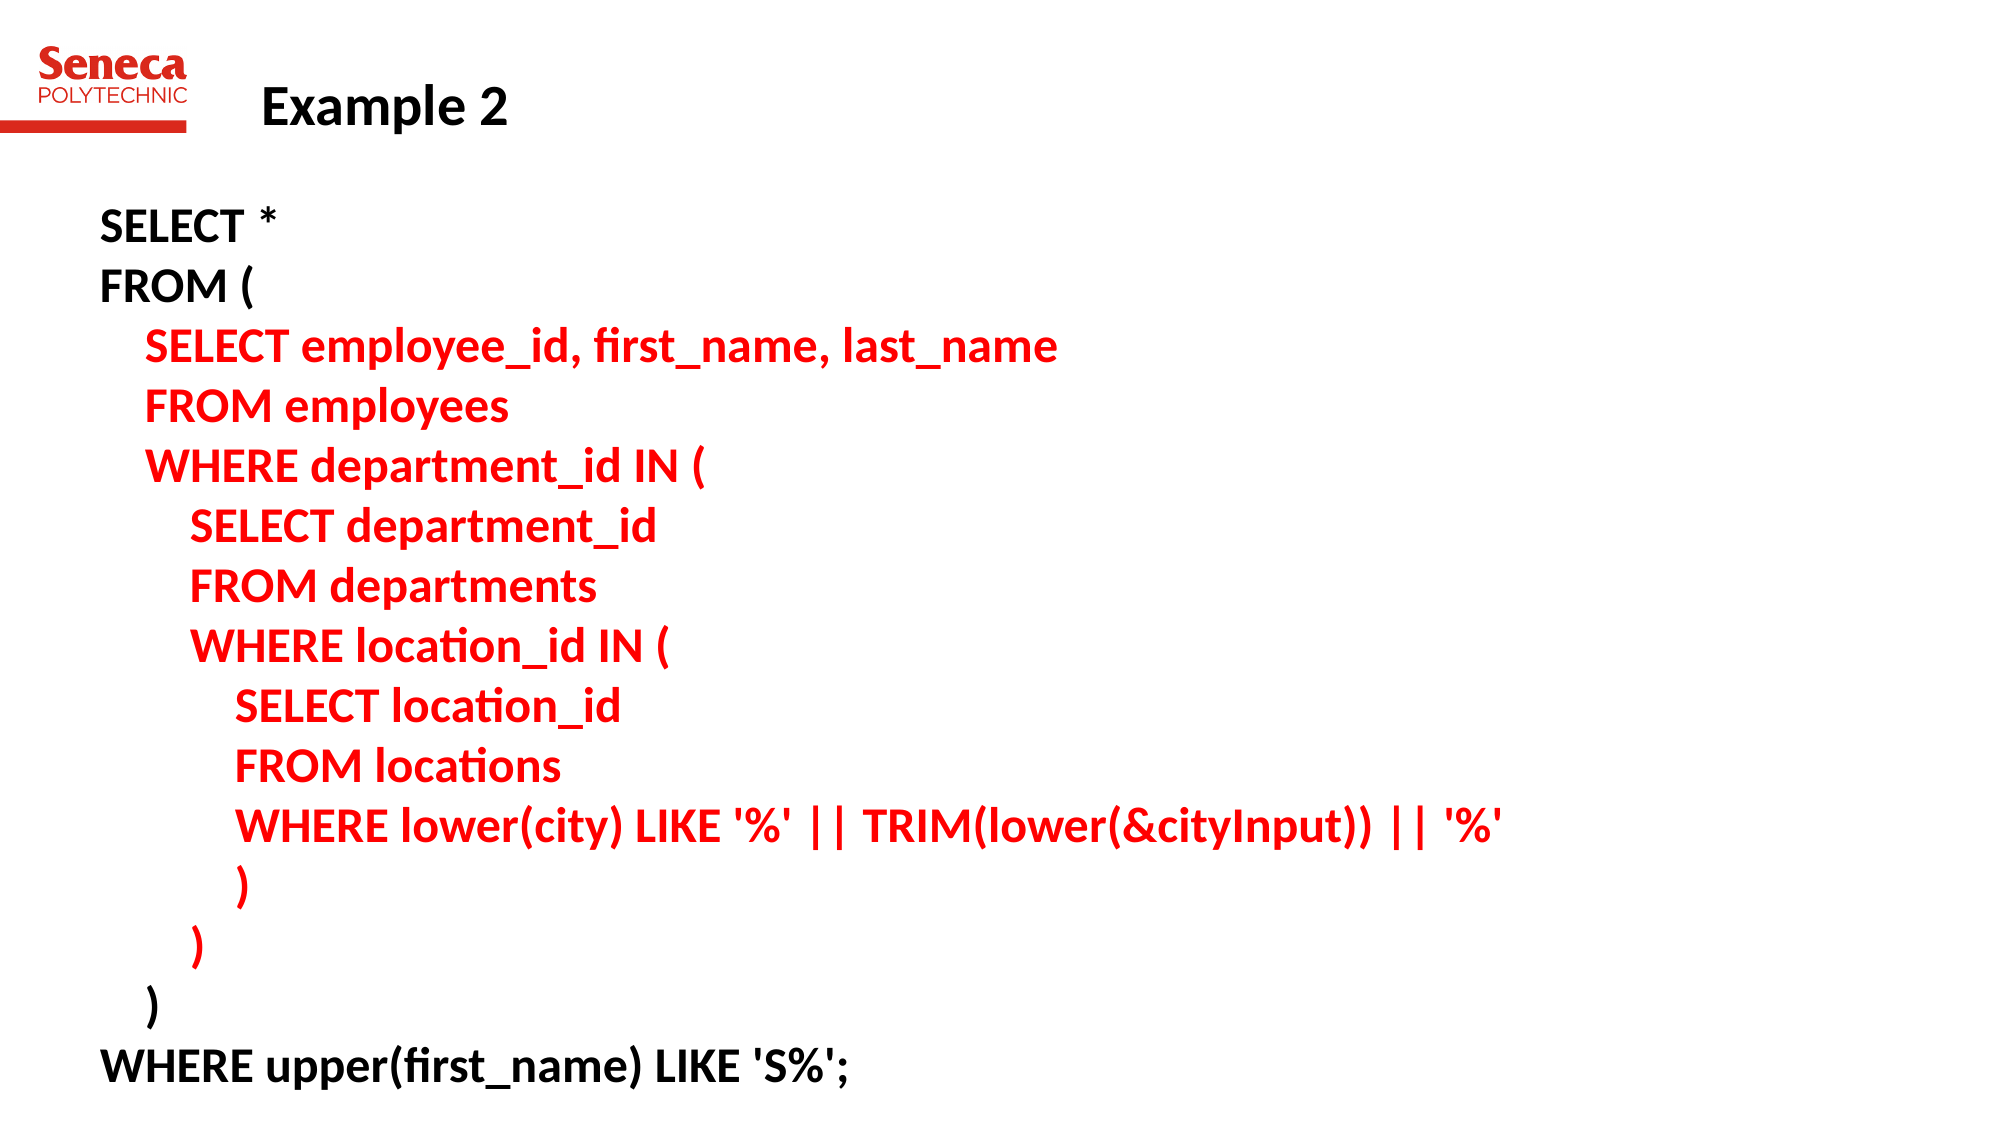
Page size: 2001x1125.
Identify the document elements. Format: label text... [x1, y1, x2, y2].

text_box Example 2 [246, 59, 1984, 144]
picture [39, 46, 187, 103]
text_box SELECT * FROM ( SELECT employee_id, first_name, last_name FROM employees WHERE department_id IN ( SELECT department_id FROM departments WHERE location_id IN ( SELECT location_id FROM locations WHERE lower(city) LIKE '%' || TRIM(lower(&cityInput)) || '%' ) ) ) WHERE upper(first_name) LIKE 'S%'; [66, 185, 1916, 1100]
text_box [0, 119, 187, 134]
